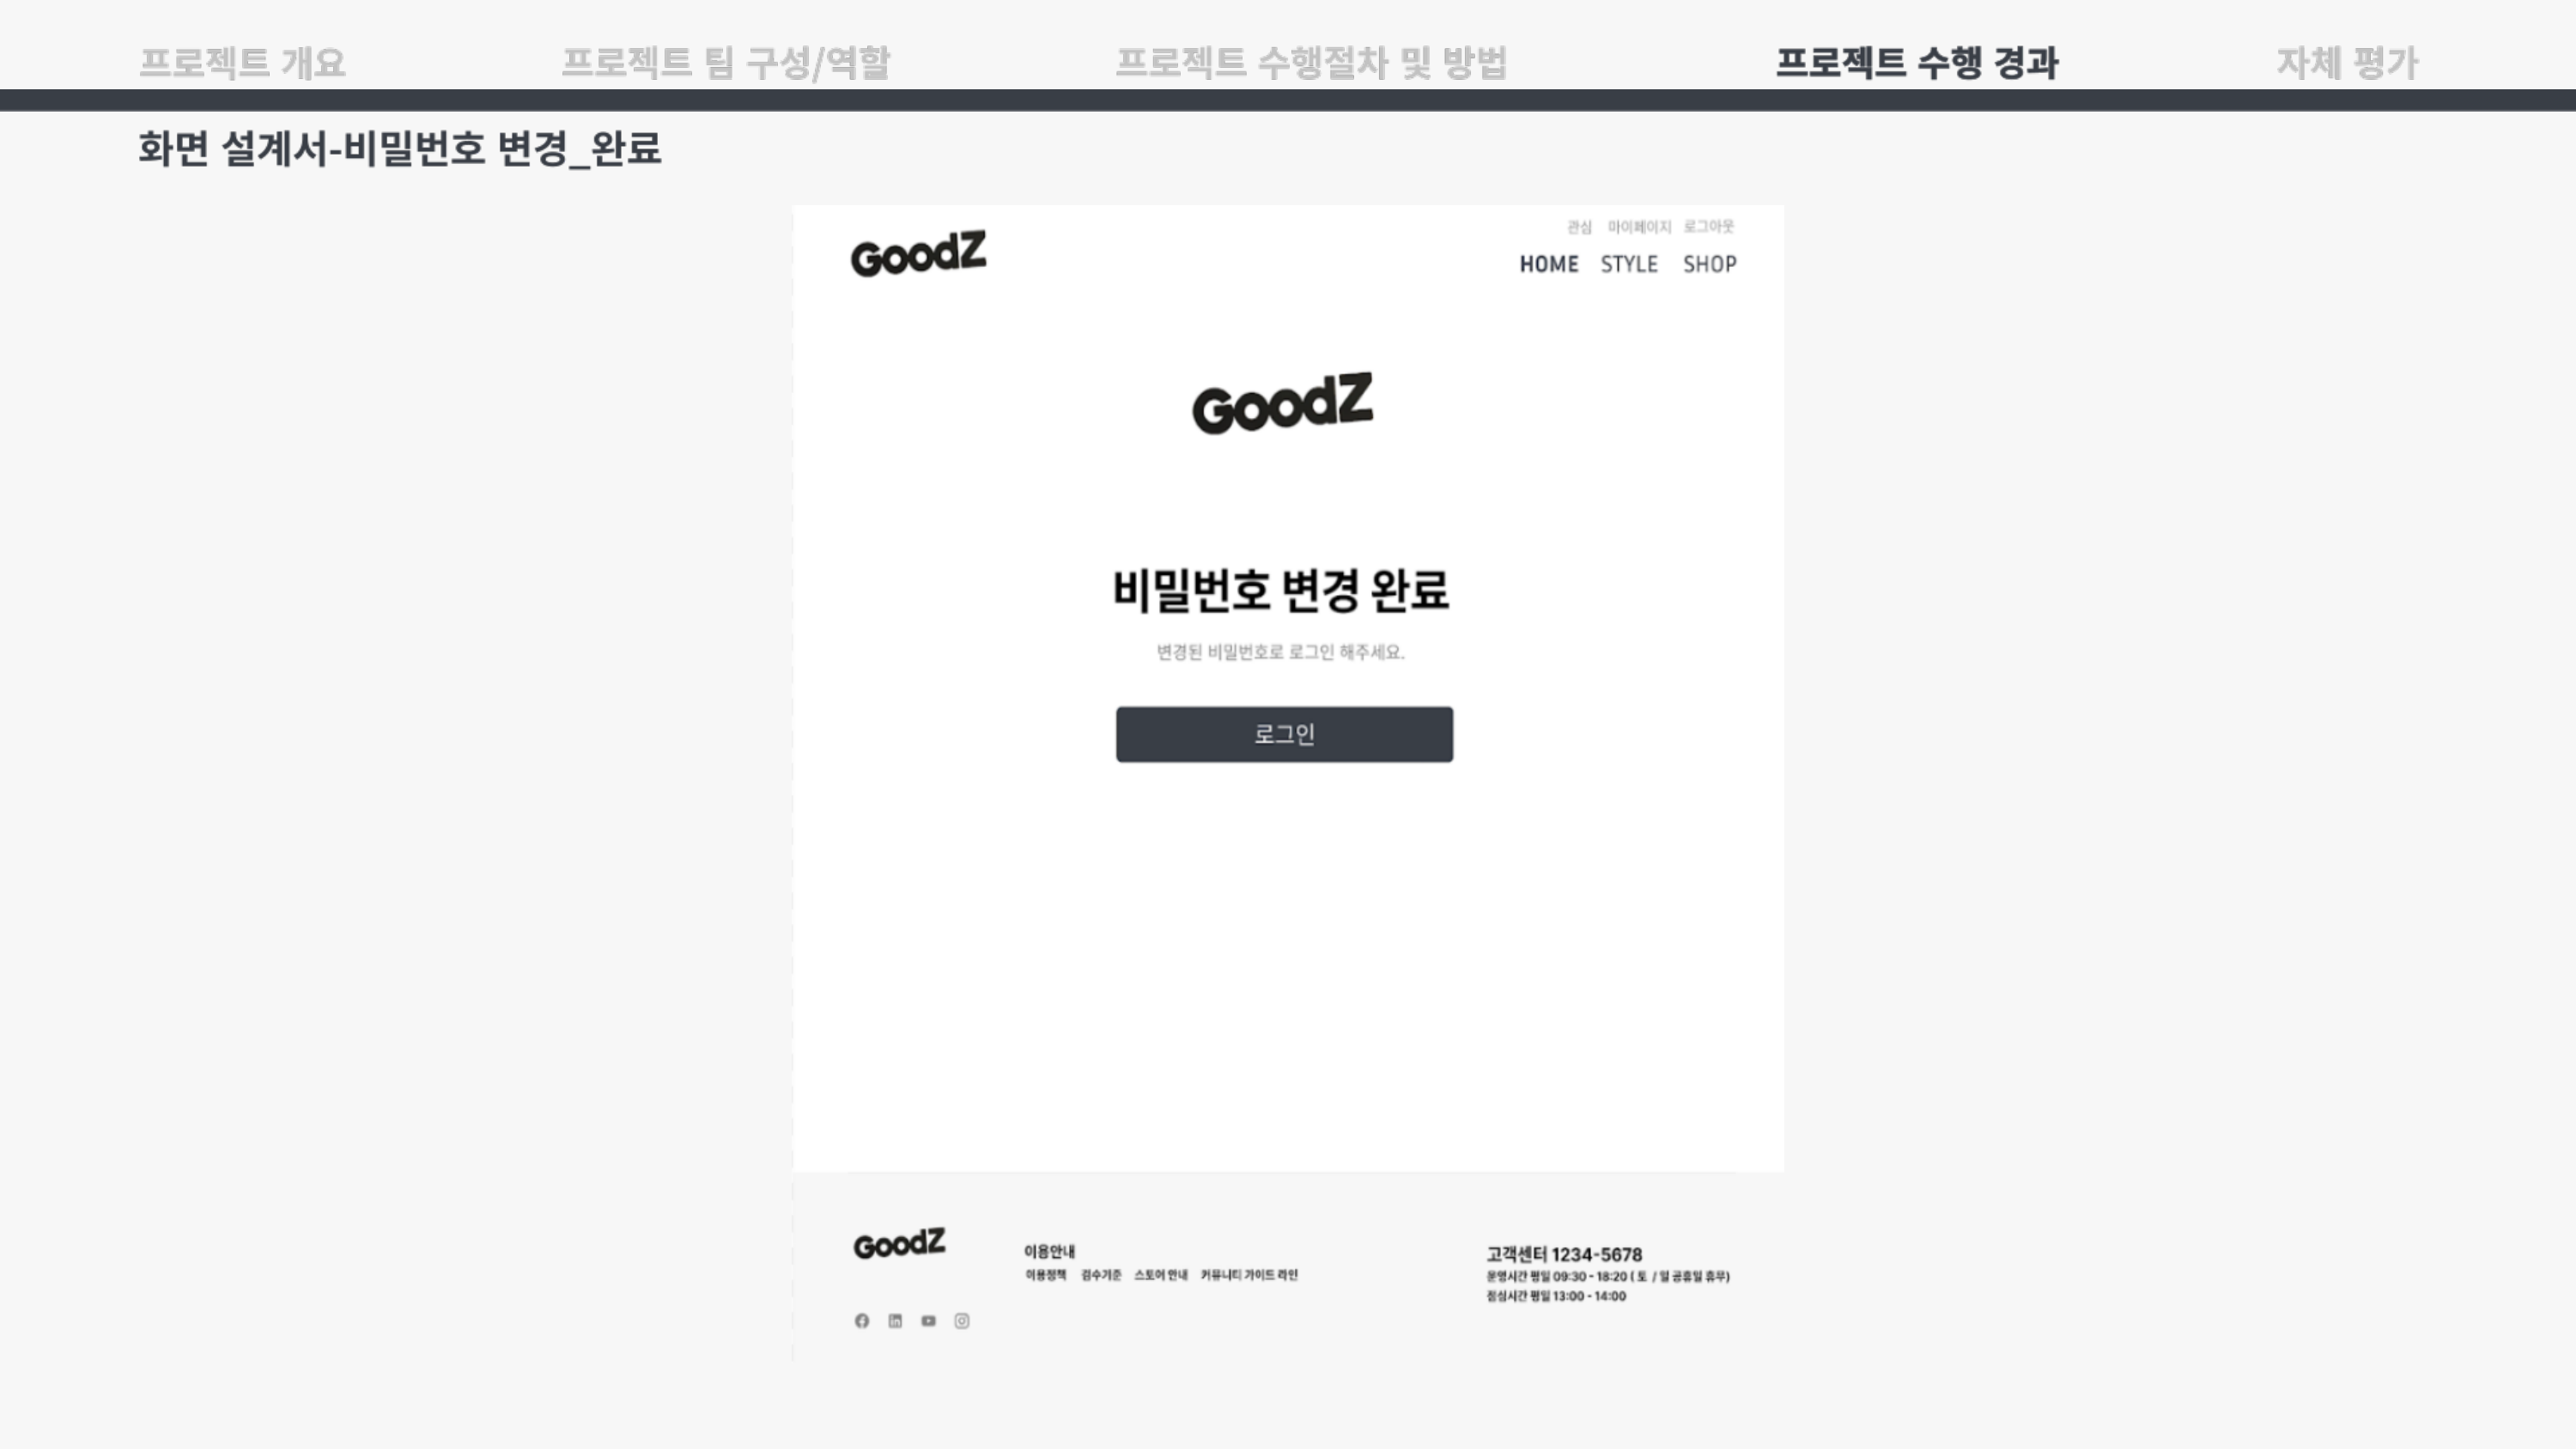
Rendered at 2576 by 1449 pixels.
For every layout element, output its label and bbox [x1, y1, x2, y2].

picture [792, 205, 1784, 1363]
picture [0, 24, 2576, 267]
